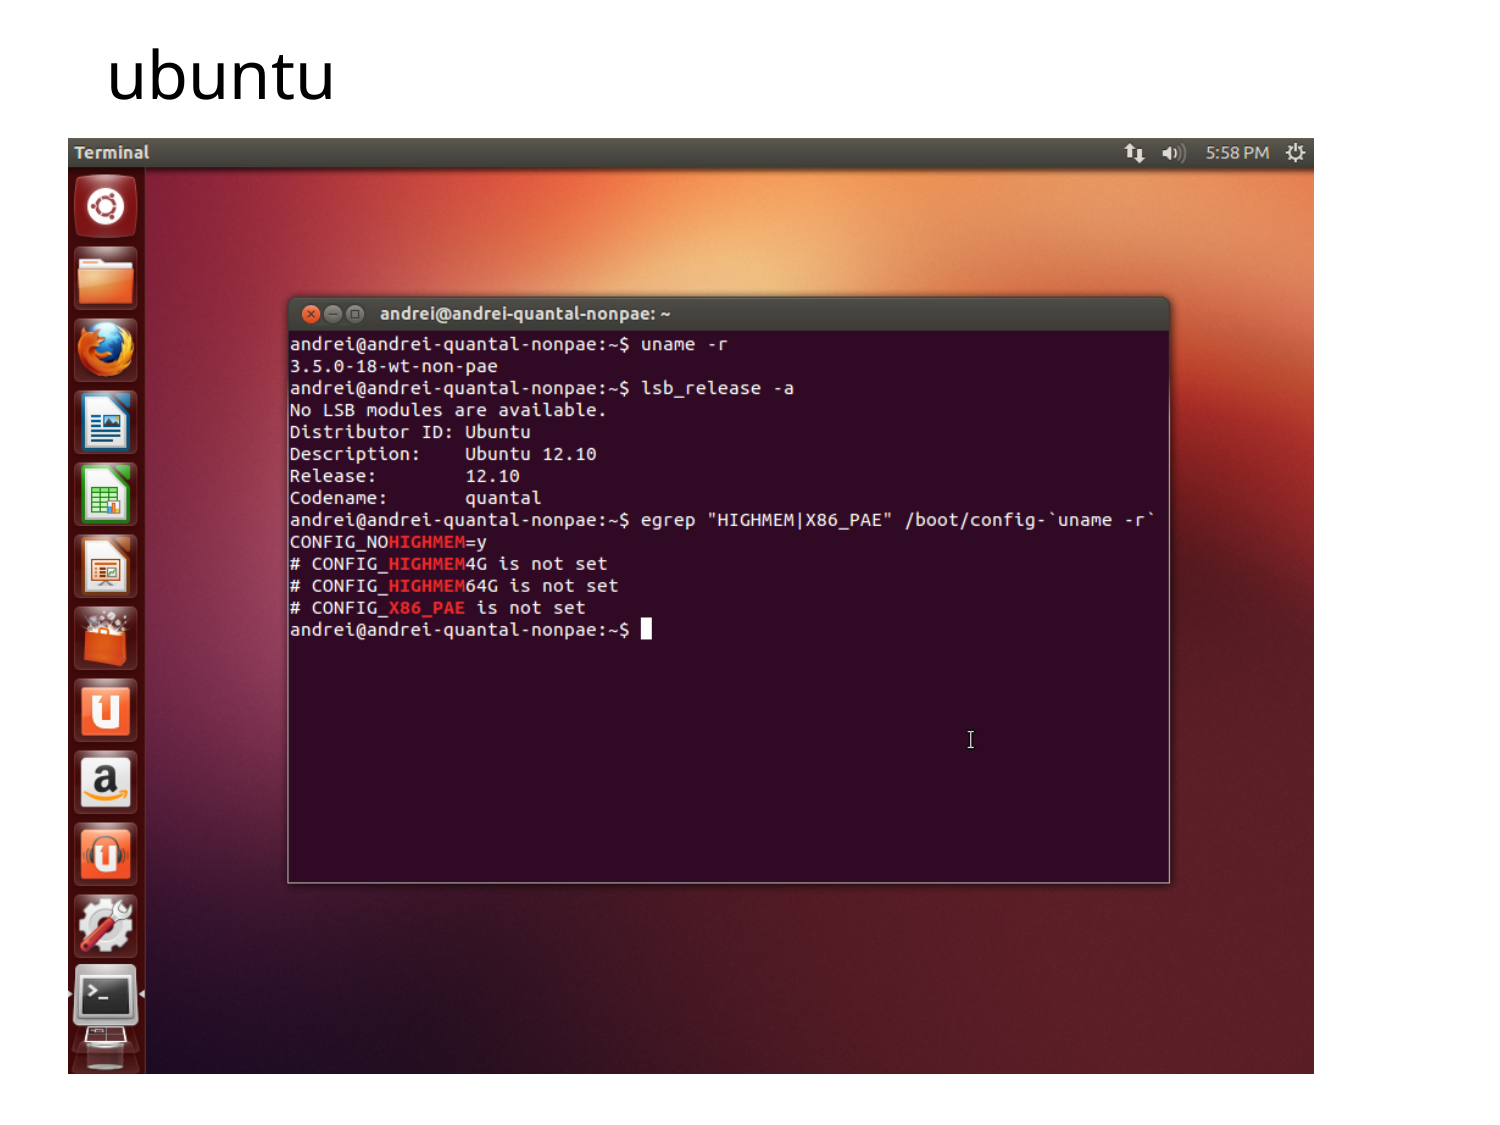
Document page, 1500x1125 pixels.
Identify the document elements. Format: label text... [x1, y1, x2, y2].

picture [67, 138, 1314, 1074]
text_box ubuntu [91, 25, 352, 121]
